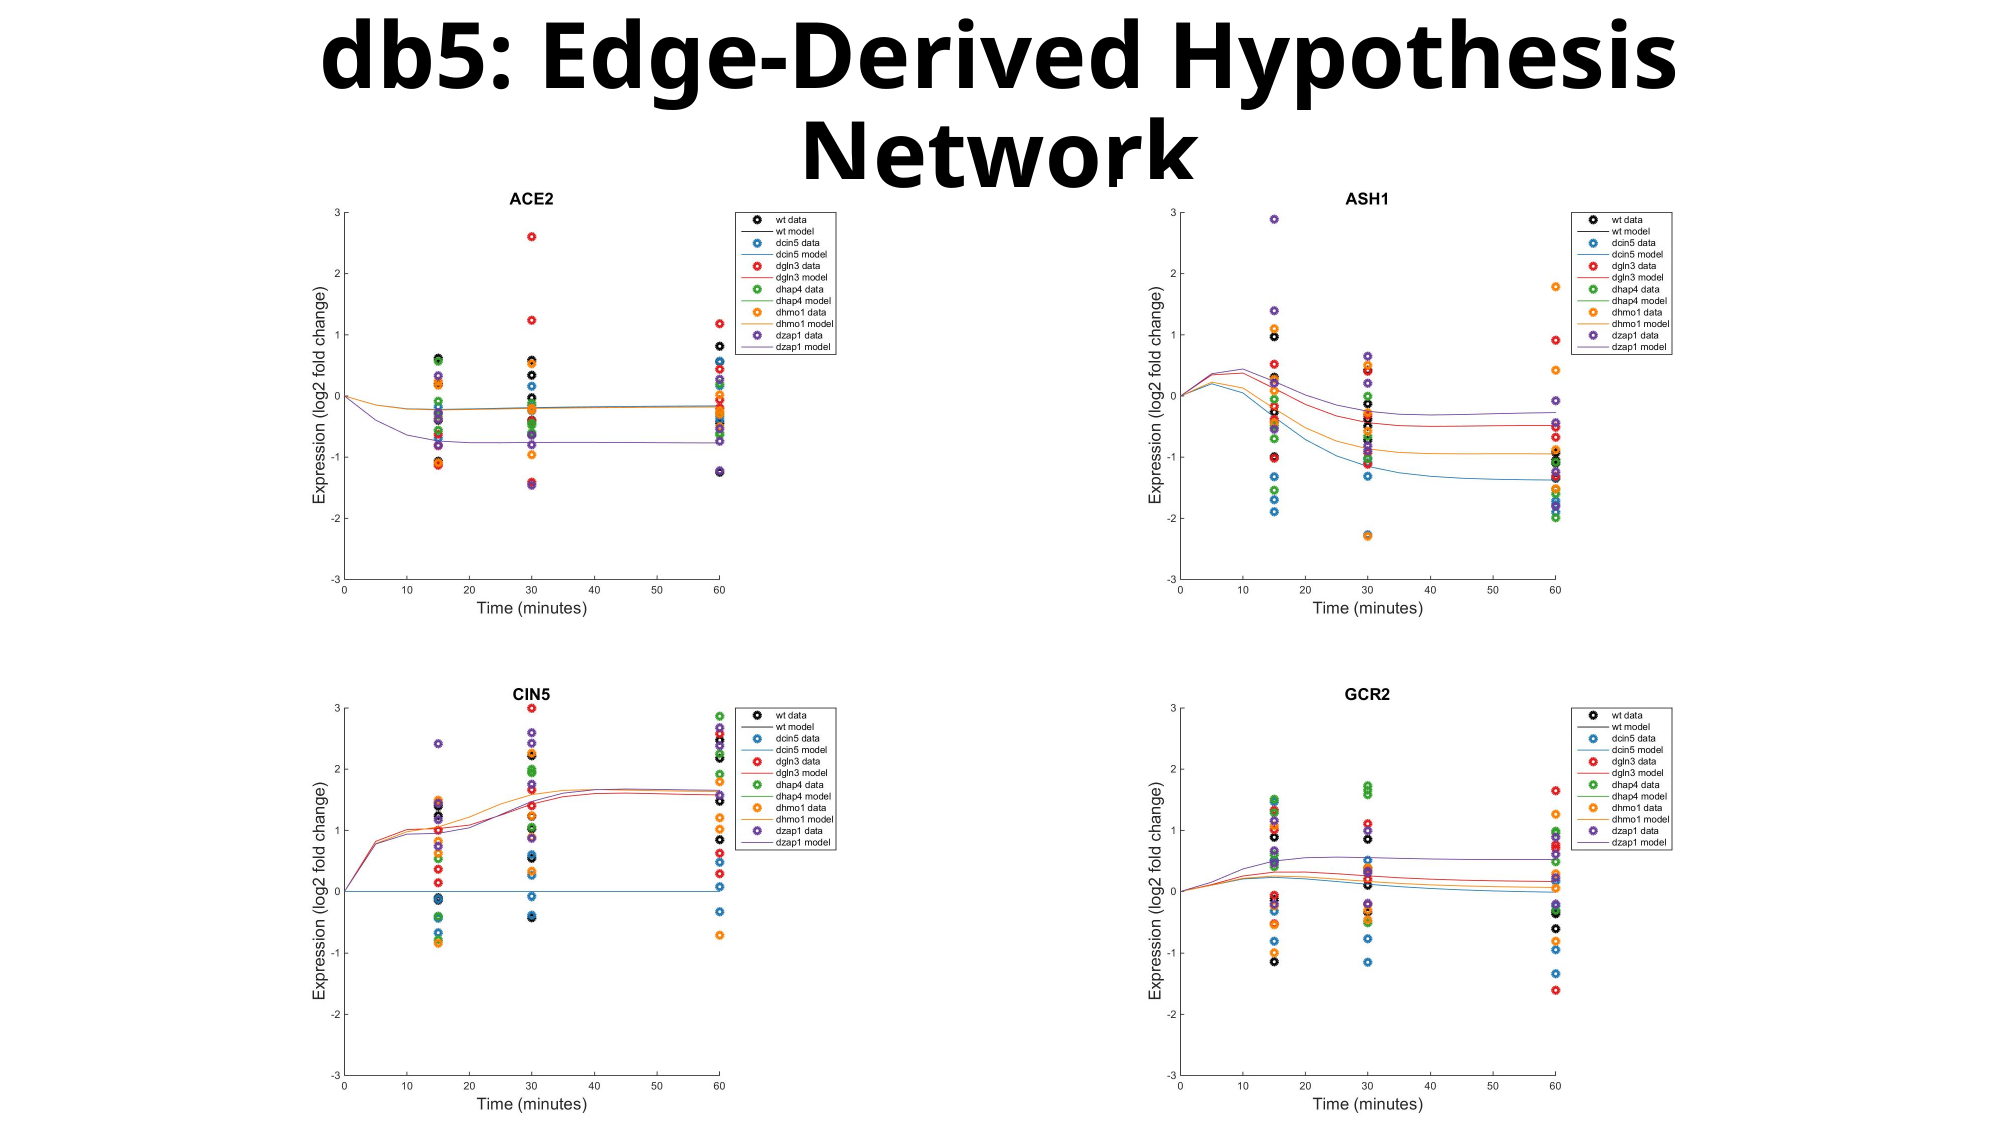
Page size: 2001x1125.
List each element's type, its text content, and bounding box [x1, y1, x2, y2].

picture [281, 179, 882, 630]
picture [1117, 179, 1718, 630]
picture [281, 674, 882, 1125]
title db5: Edge-Derived Hypothesis Network [137, 0, 1863, 218]
picture [1117, 674, 1718, 1125]
